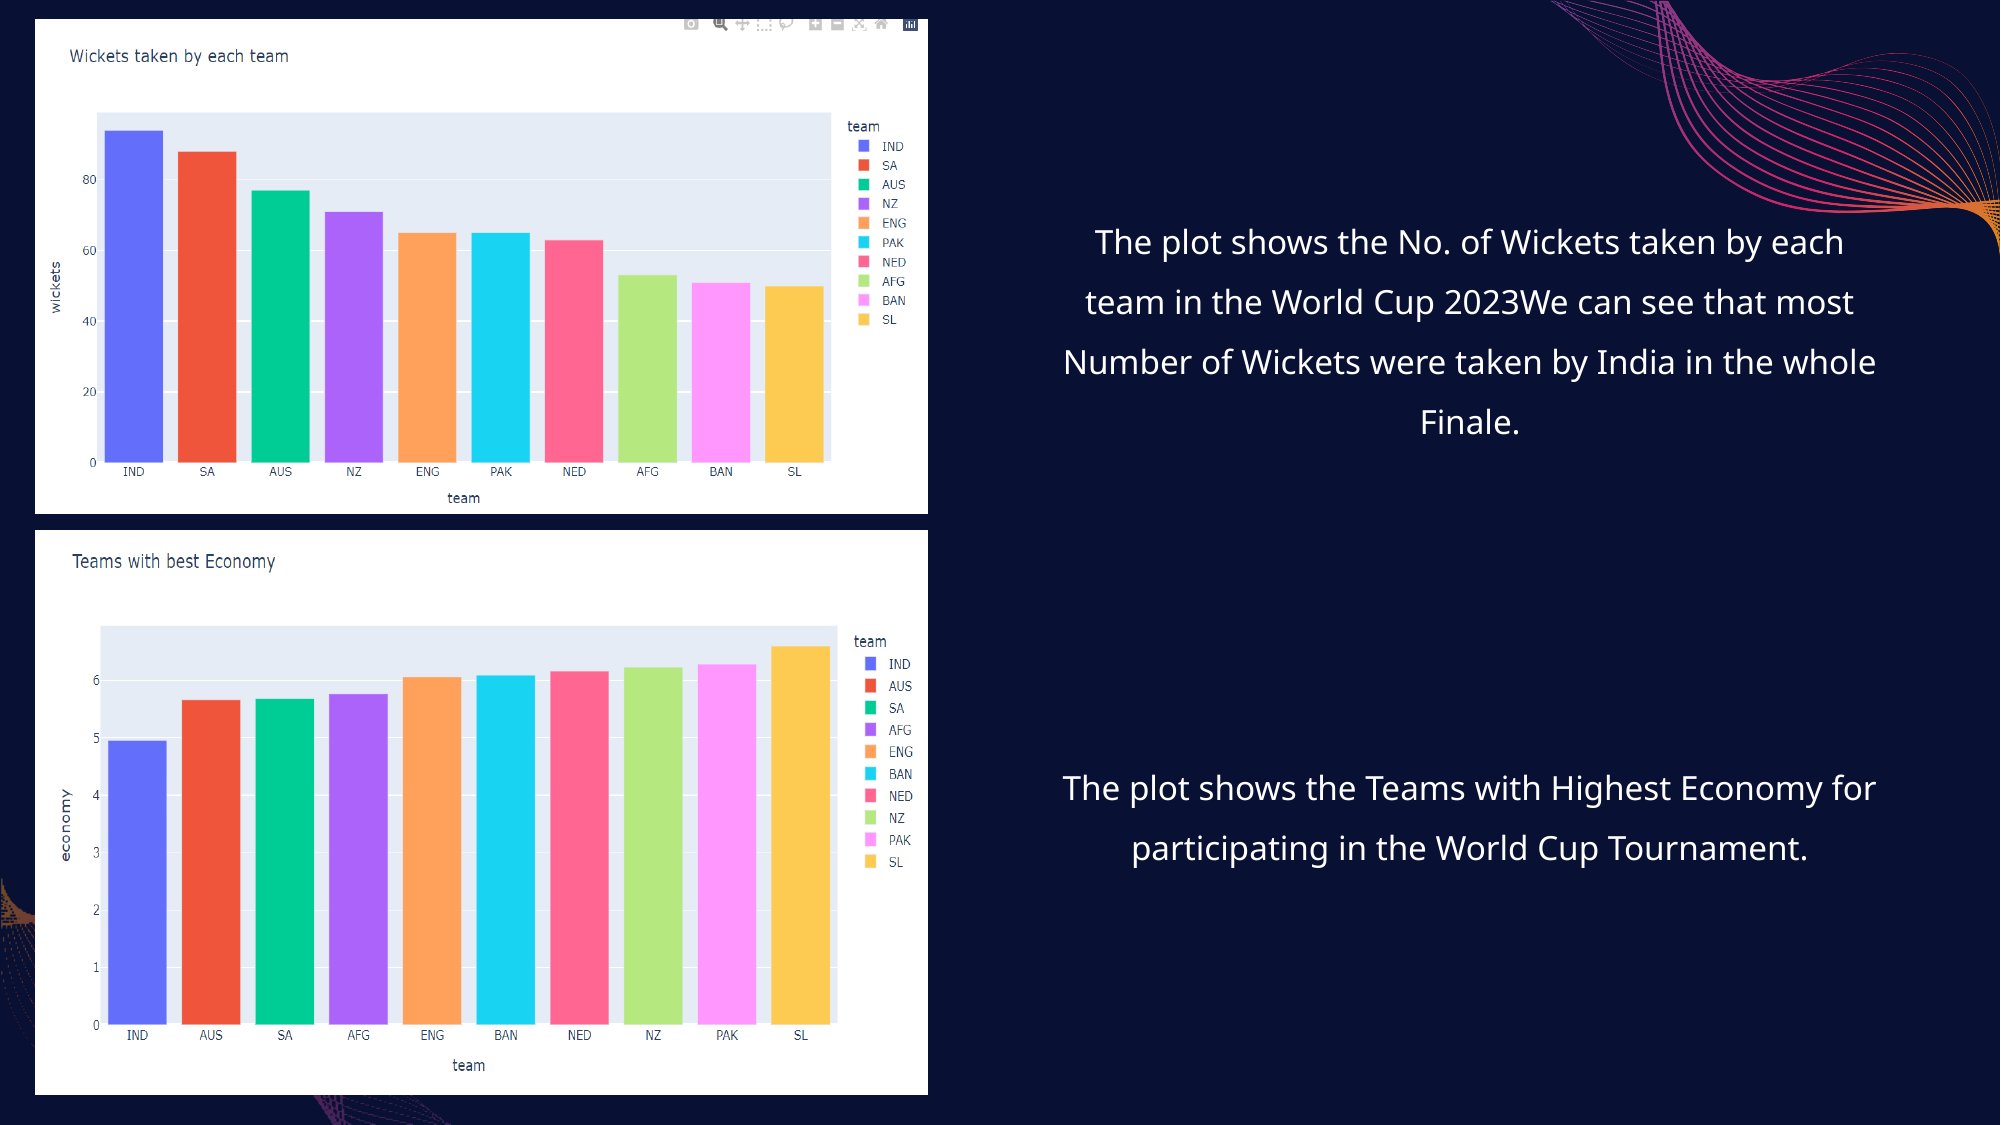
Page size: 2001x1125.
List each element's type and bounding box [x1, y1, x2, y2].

picture [1548, 0, 2000, 257]
picture [34, 18, 928, 514]
text_box [1040, 127, 1901, 384]
text_box [962, 673, 1979, 869]
picture [0, 530, 928, 1125]
